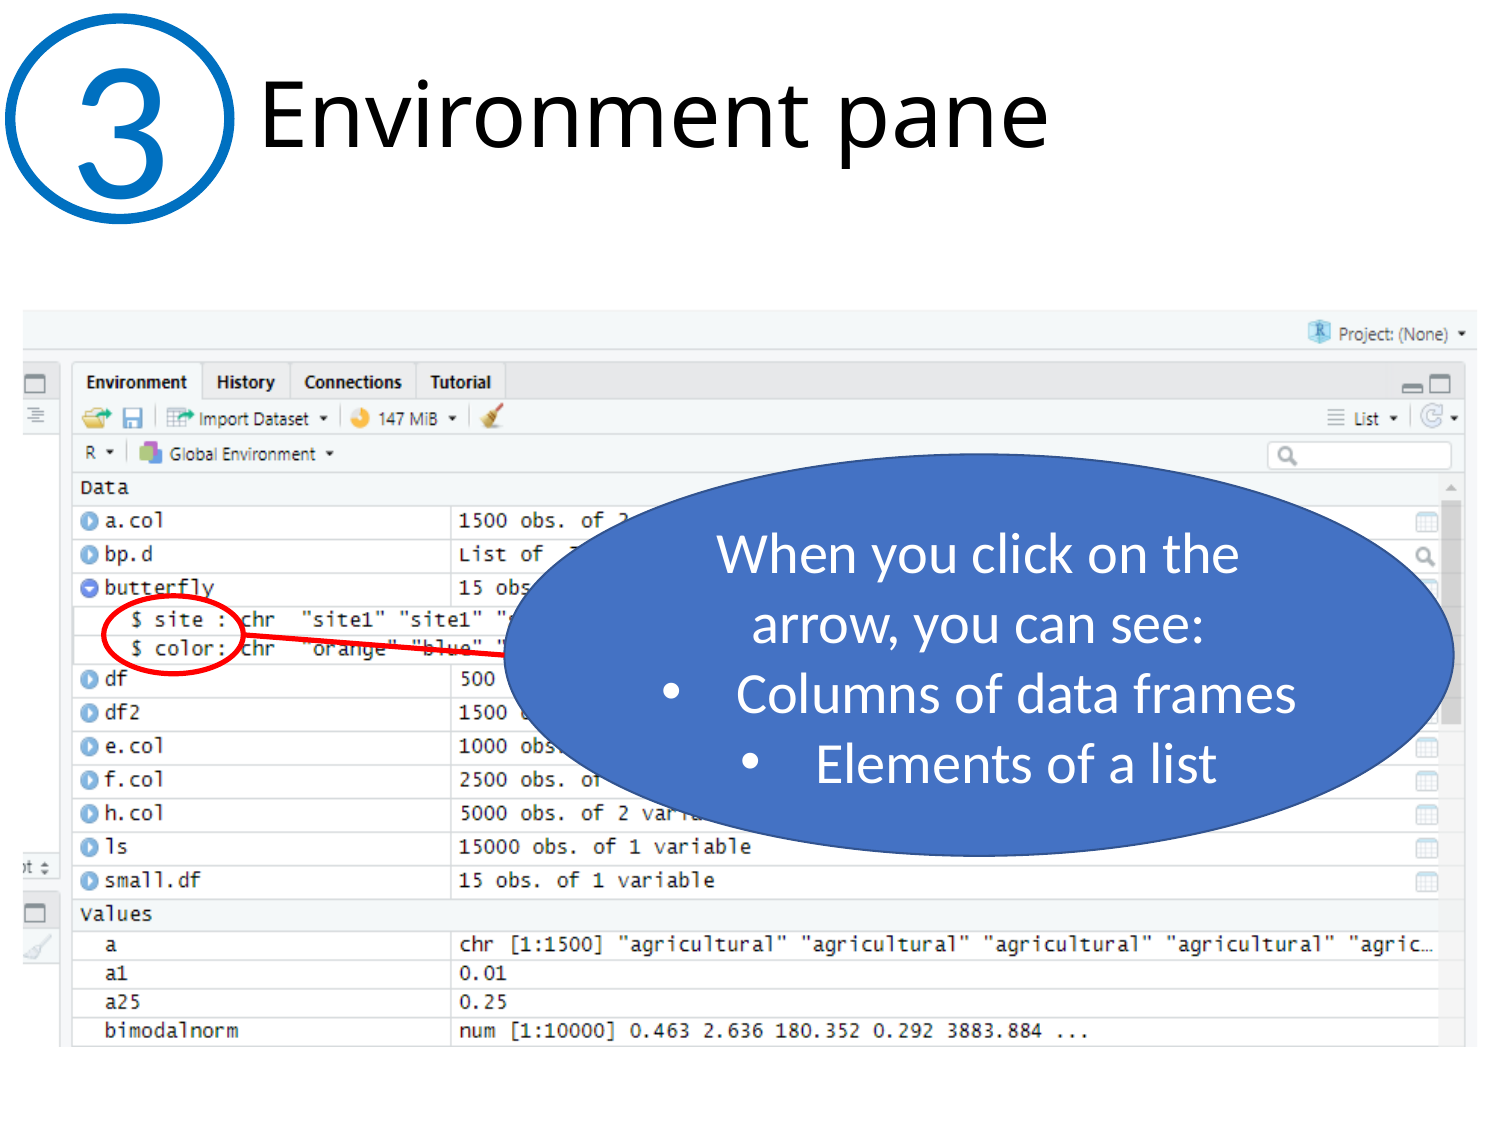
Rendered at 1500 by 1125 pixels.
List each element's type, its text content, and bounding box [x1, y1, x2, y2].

picture [22, 288, 1478, 1047]
title Environment pane [243, 54, 1500, 183]
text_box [243, 634, 505, 656]
text_box 3 [9, 17, 231, 221]
